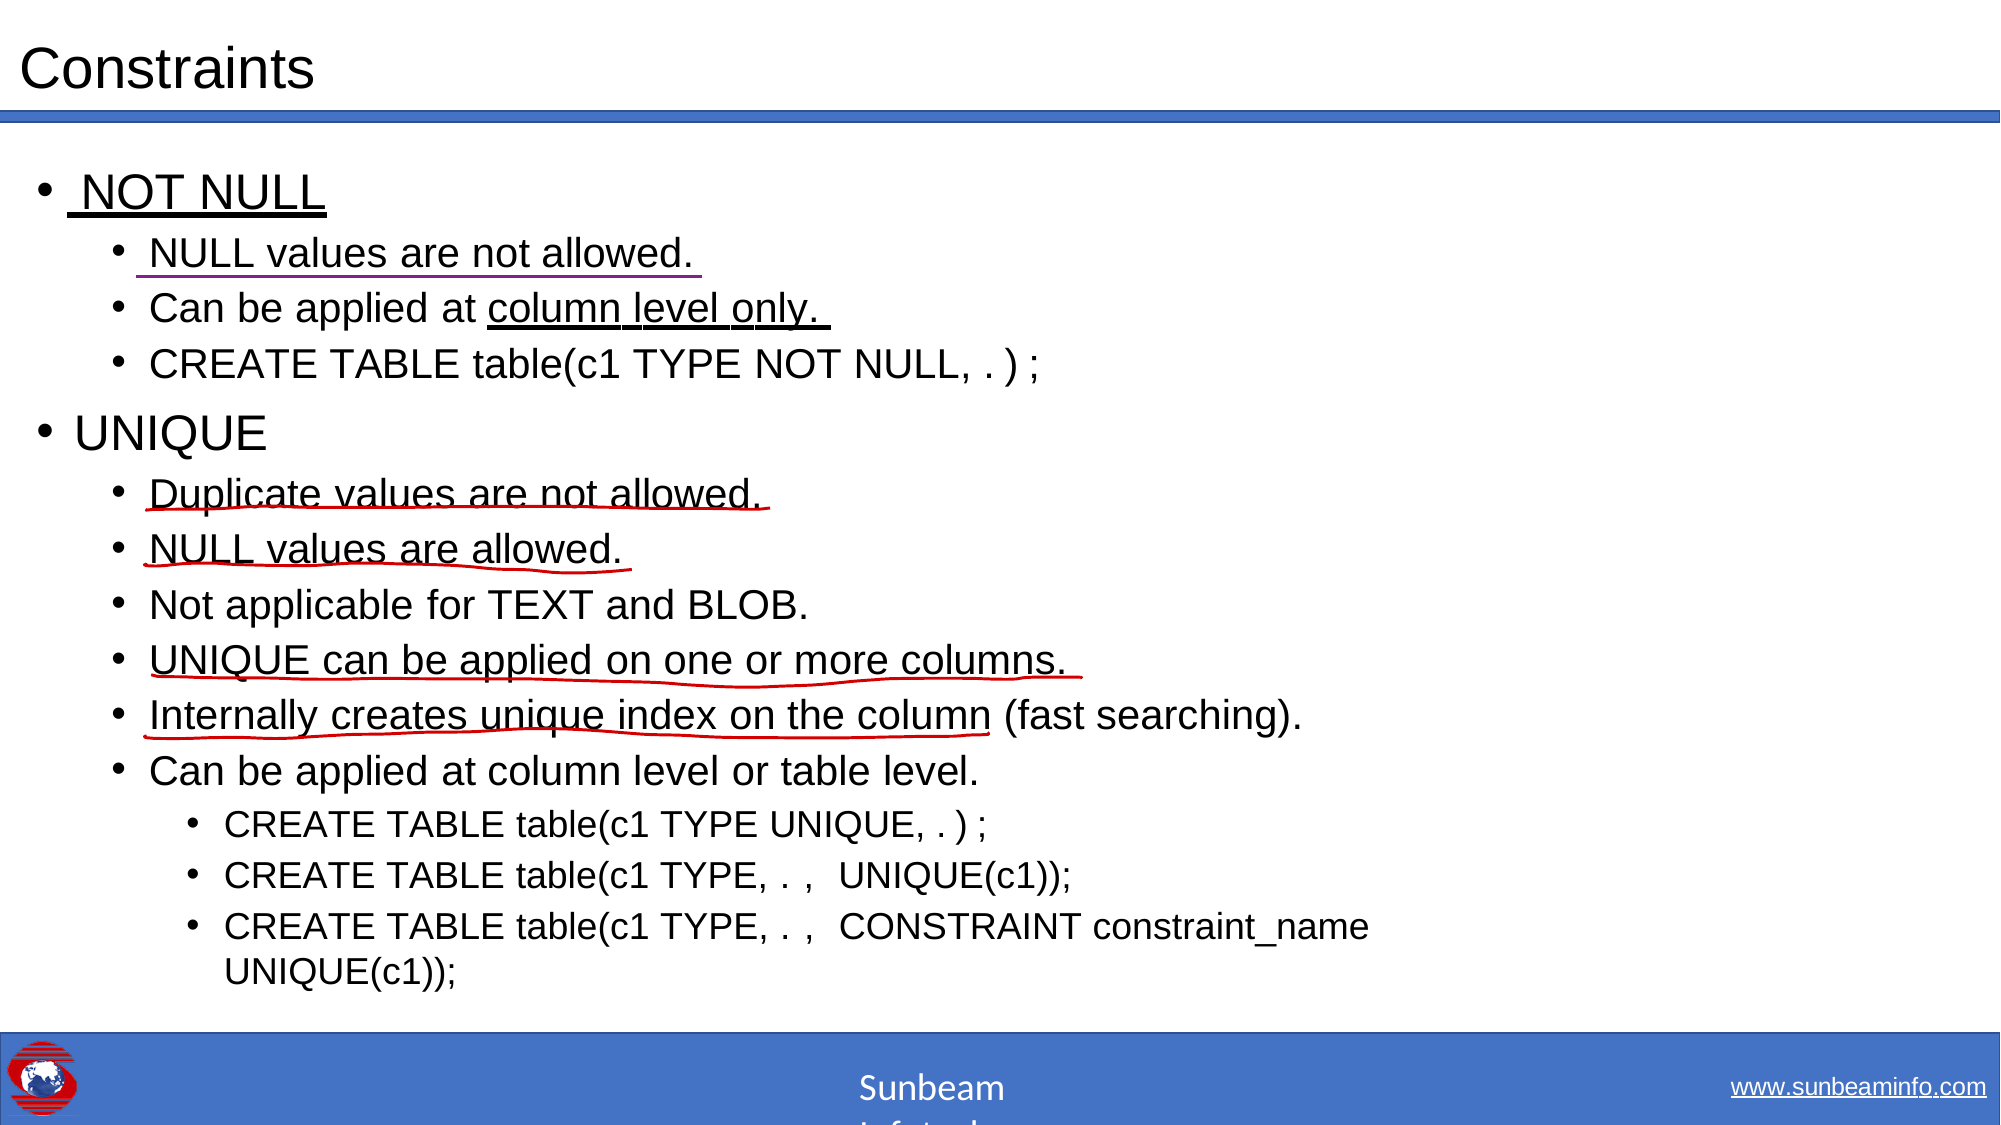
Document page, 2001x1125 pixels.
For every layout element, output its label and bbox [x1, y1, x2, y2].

title [17, 29, 1983, 218]
text_box [0, 1032, 2000, 1125]
text_box [1983, 111, 2000, 123]
footer [857, 1062, 1143, 1125]
slide_number [1728, 1070, 1987, 1125]
text_box [0, 111, 17, 123]
text_box [34, 159, 1607, 992]
